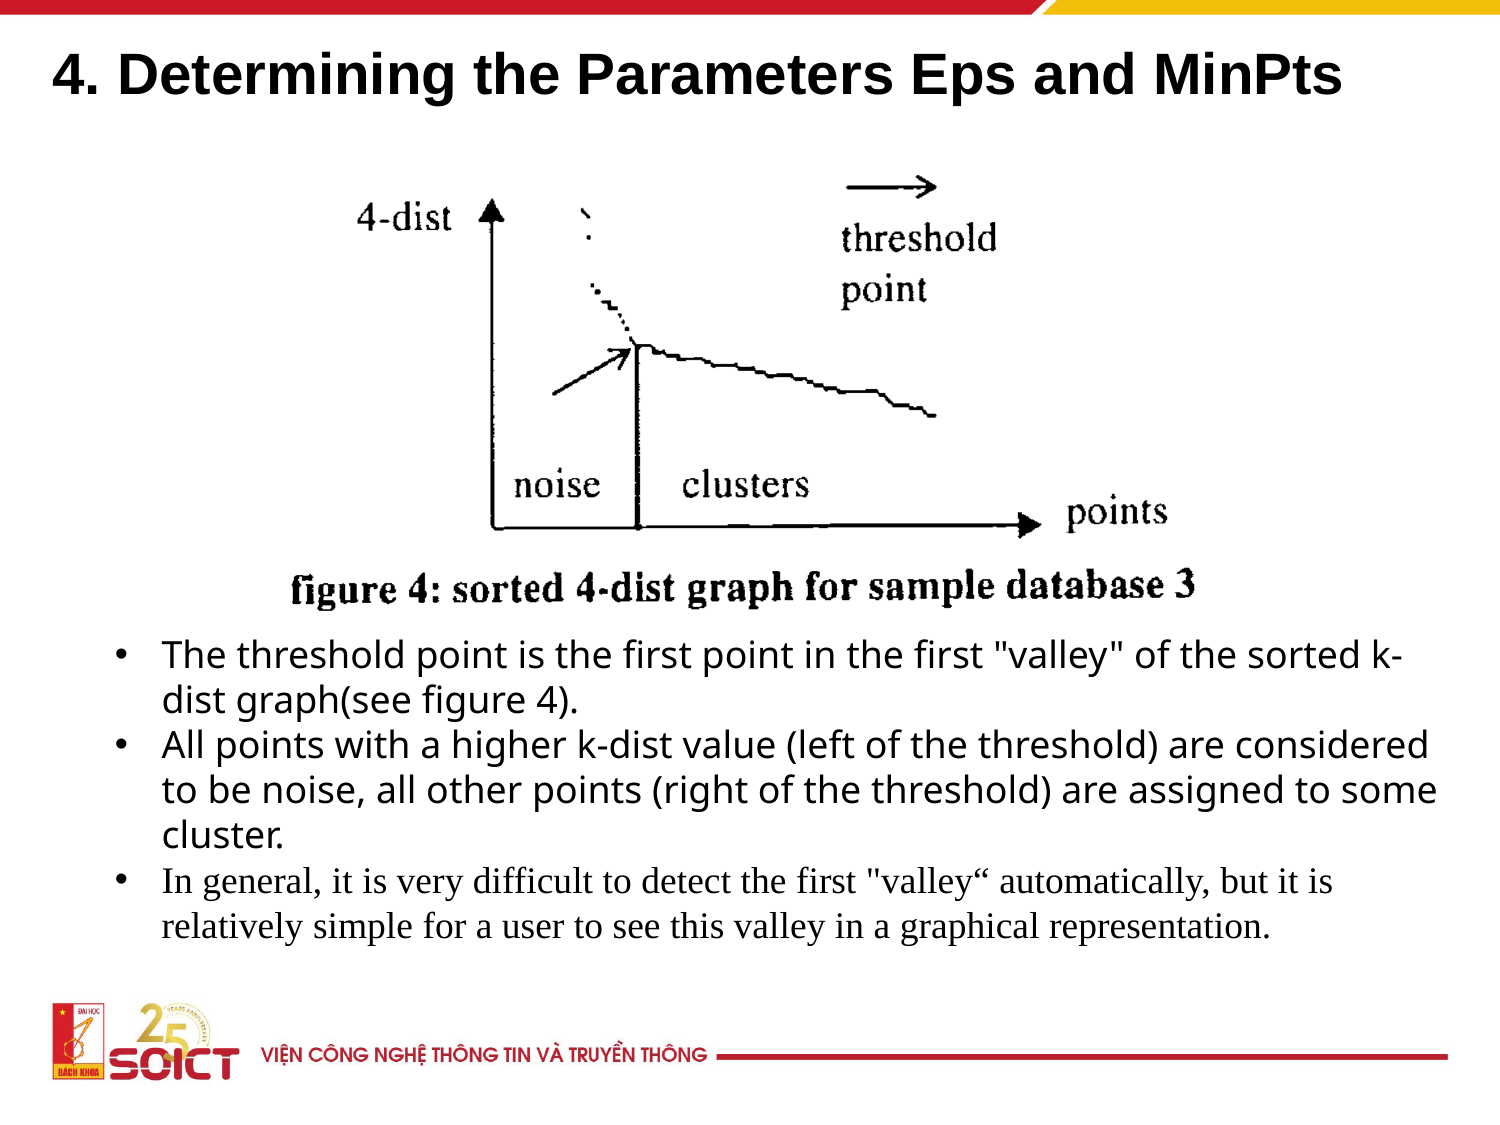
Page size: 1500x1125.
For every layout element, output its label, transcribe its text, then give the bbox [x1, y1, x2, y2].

title 4. Determining the Parameters Eps and MinPts [52, 36, 1448, 108]
text_box The threshold point is the first point in the first "valley" of the sorted k-dist graph(see figure 4). All points with a higher k-dist value (left of the threshold) are considered to be noise, all other points (right of the threshold) are assigned to some cluster. In general, it is very difficult to detect the first "valley“ automatically, but it is relatively simple for a user to see this valley in a graphical representation. [99, 623, 1475, 999]
picture [0, 0, 1500, 1085]
